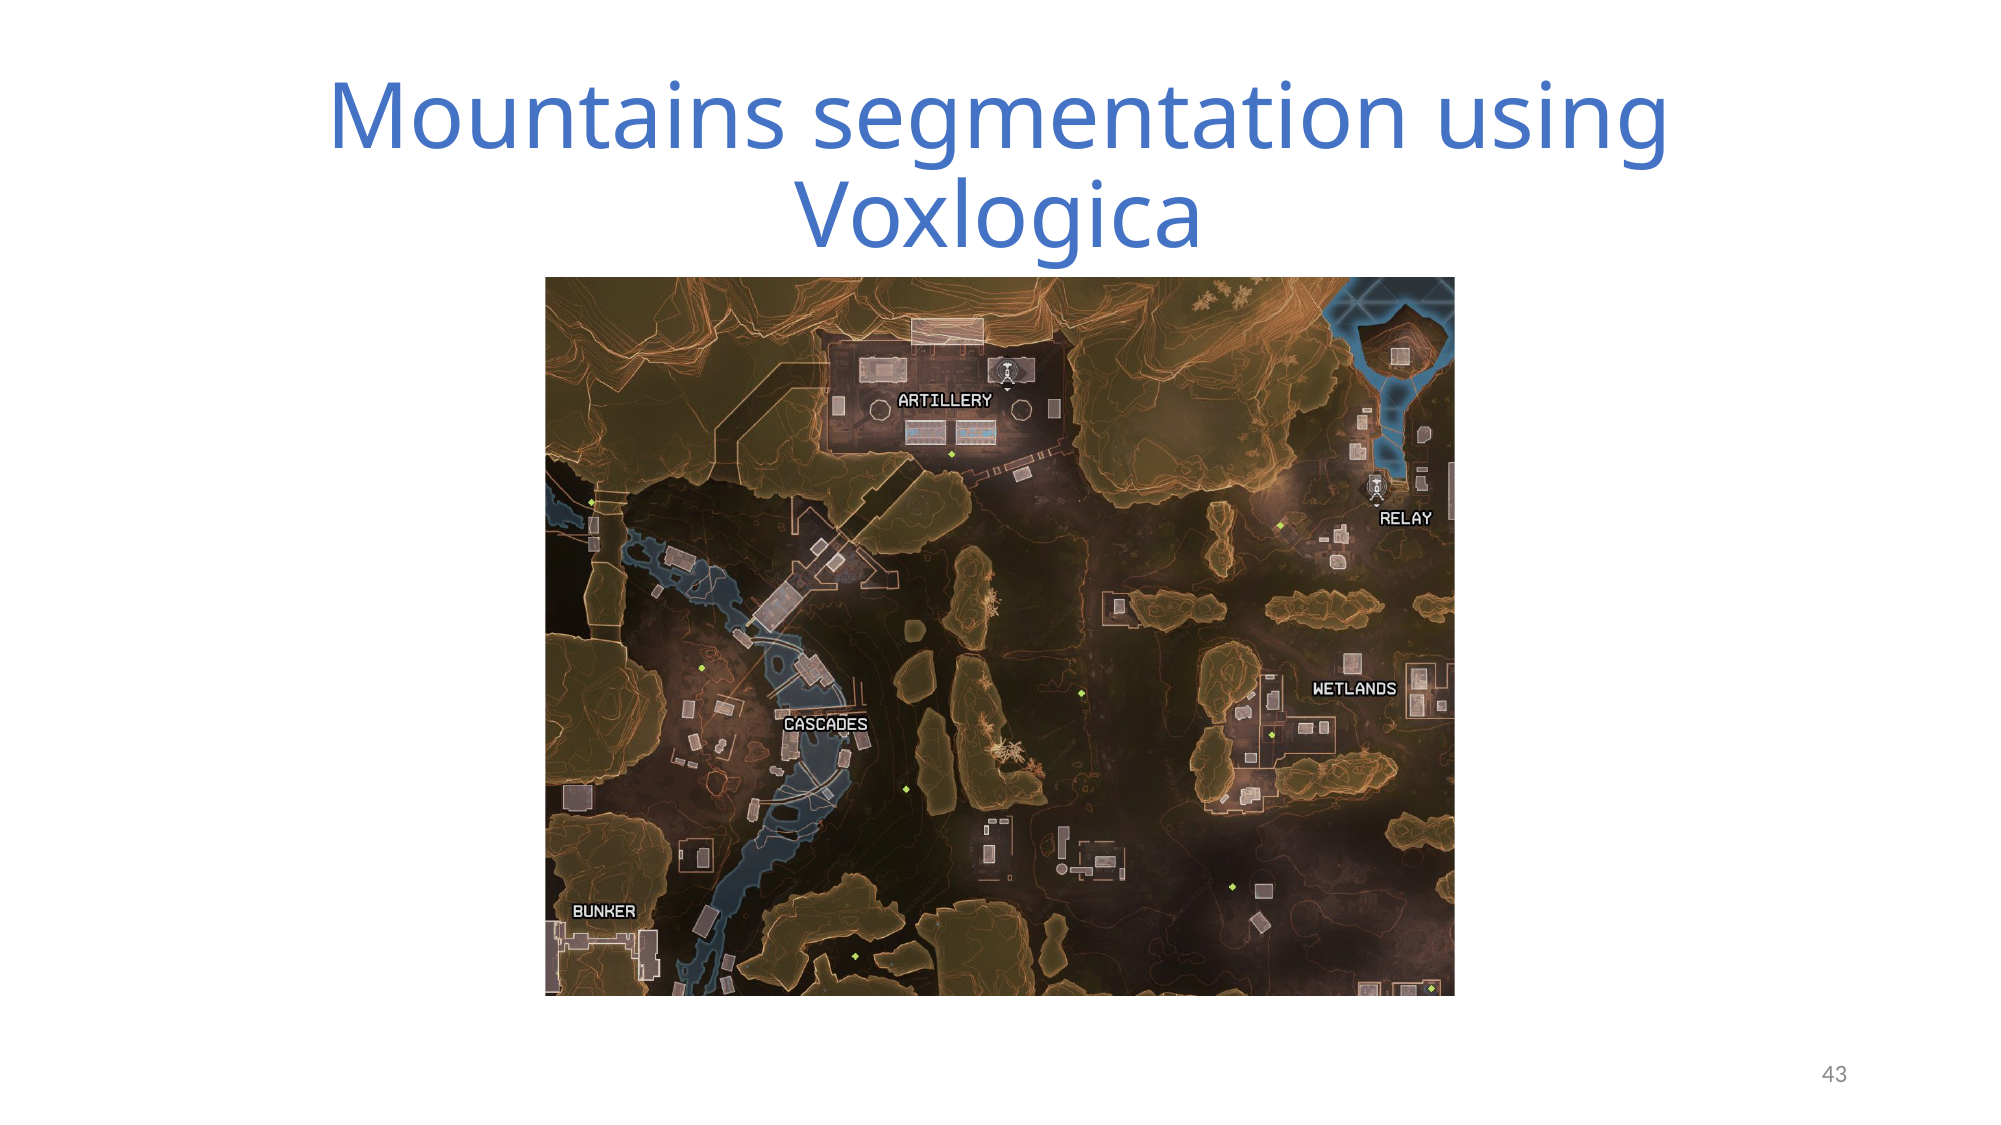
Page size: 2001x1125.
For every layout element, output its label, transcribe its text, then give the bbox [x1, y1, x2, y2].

slide_number 43 [1412, 1042, 1863, 1103]
picture [545, 277, 1455, 996]
title Mountains segmentation using Voxlogica [137, 59, 1863, 278]
